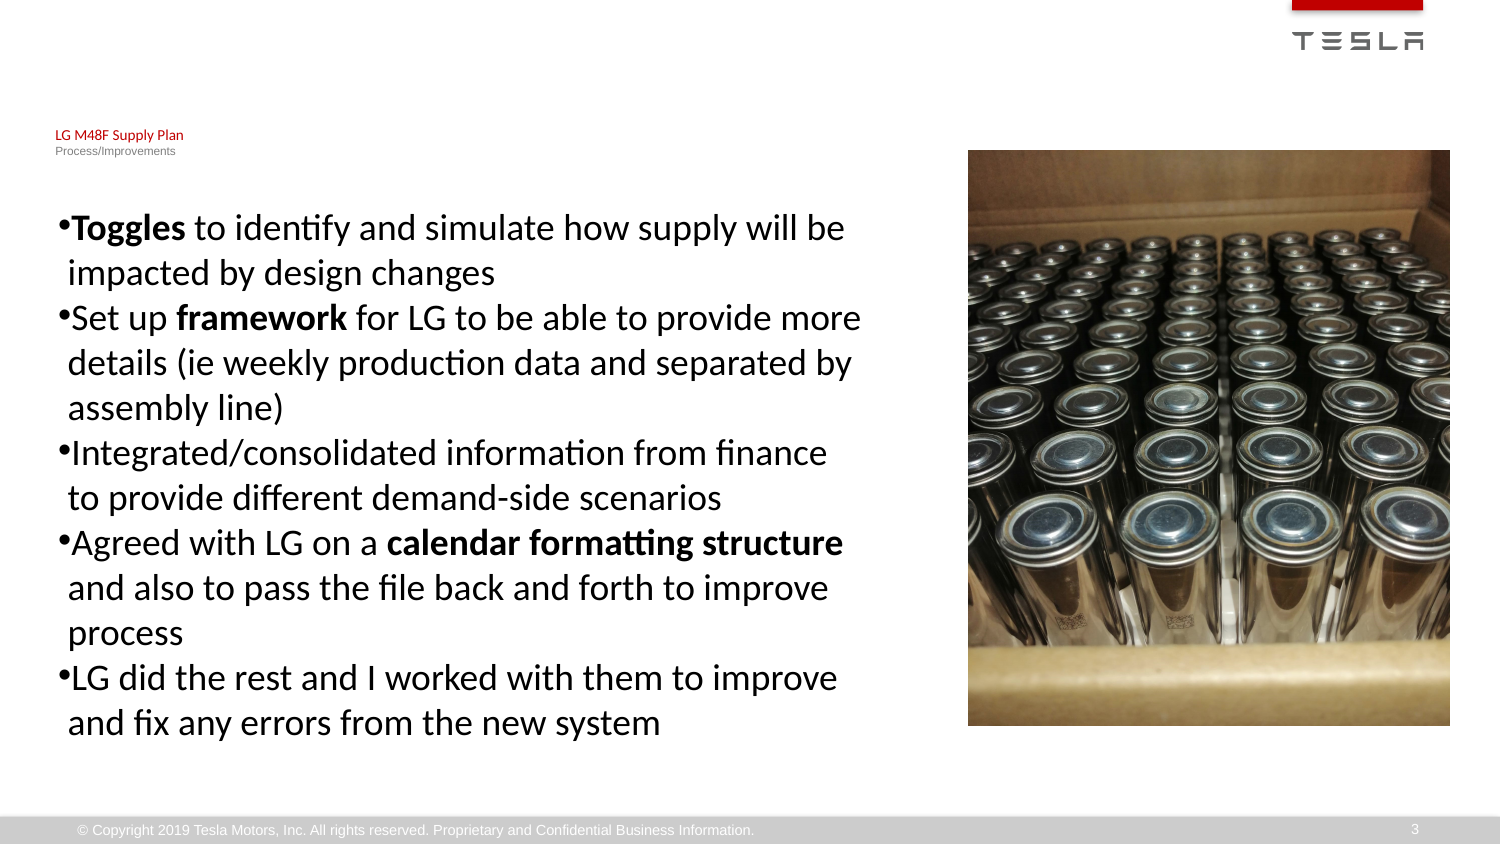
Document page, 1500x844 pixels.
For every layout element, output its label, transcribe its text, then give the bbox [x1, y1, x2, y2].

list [968, 149, 1450, 726]
slide_number 3 [1073, 812, 1424, 840]
title LG M48F Supply Plan Process/Improvements [55, 98, 1400, 202]
text_box Toggles to identify and simulate how supply will be impacted by design changes Set up framework for LG to be able to provide more details (ie weekly production data and separated by assembly line) Integrated/consolidated information from finance to provide different demand-side scenarios Agreed with LG on a calendar formatting structure and also to pass the file back and forth to improve process LG did the rest and I worked with them to improve and fix any errors from the new system [43, 150, 880, 750]
